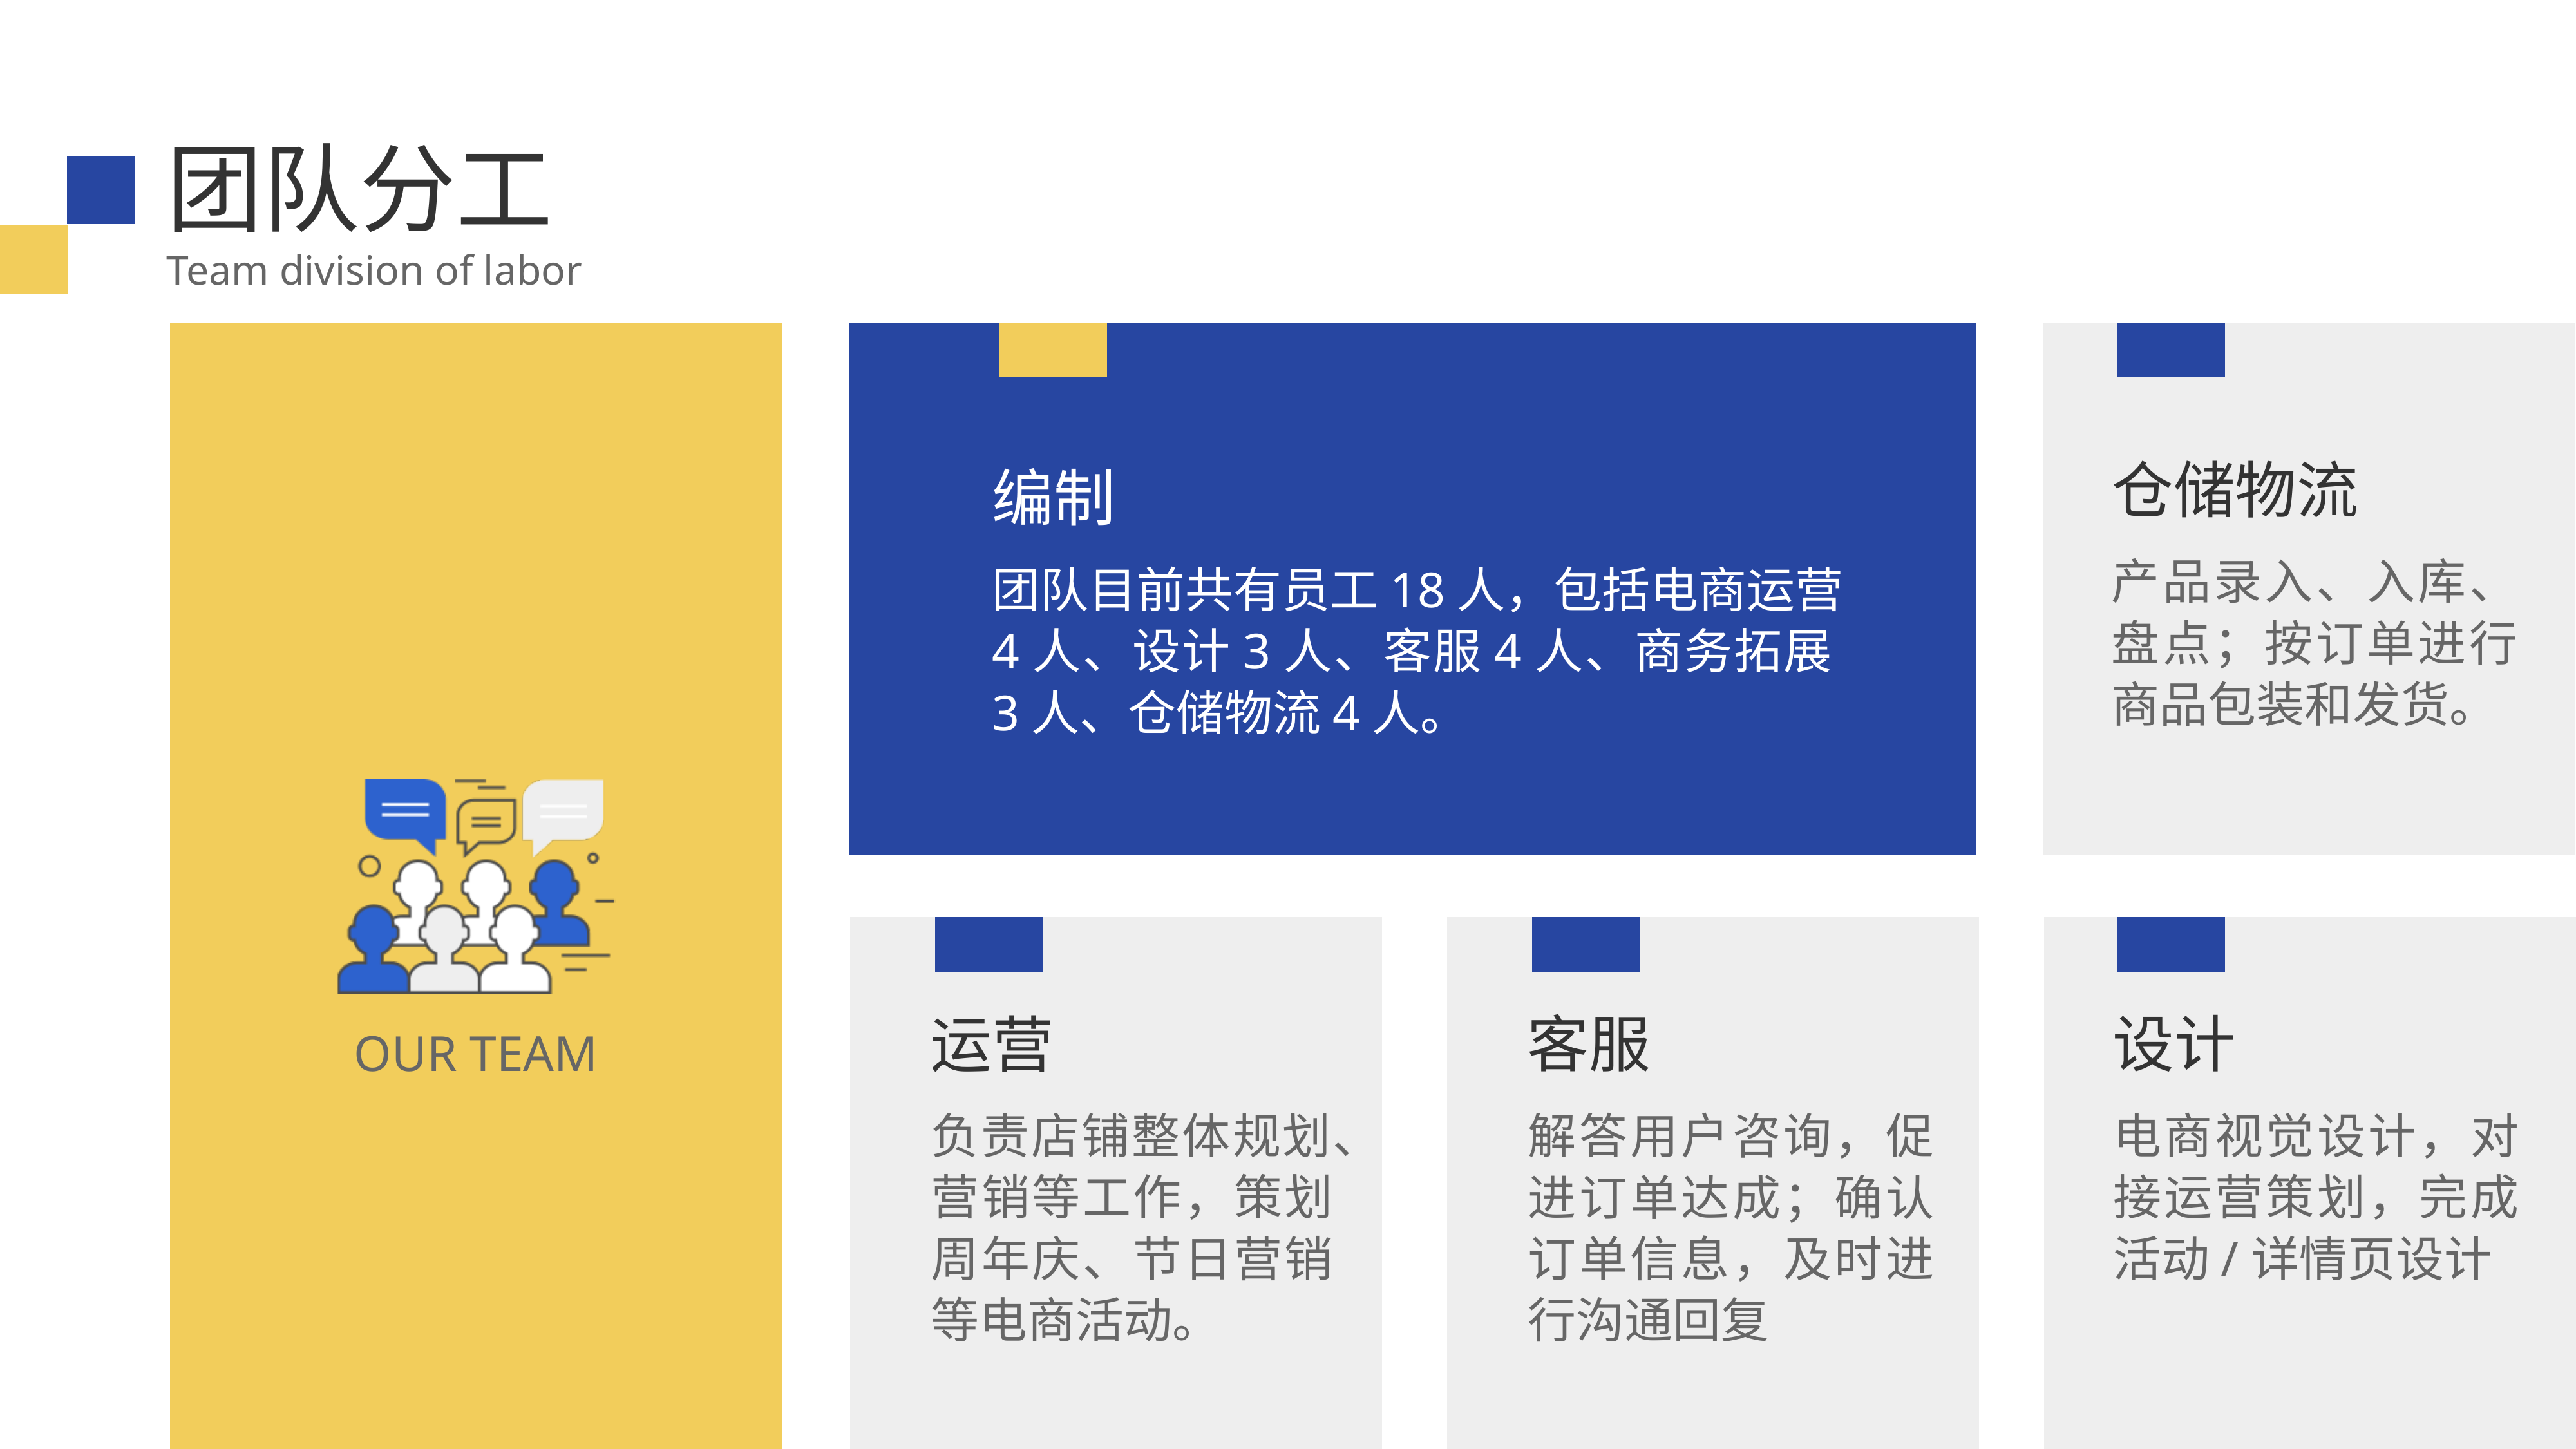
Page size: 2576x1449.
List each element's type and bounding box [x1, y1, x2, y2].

text_box [2043, 323, 2575, 855]
text_box [850, 917, 1382, 1449]
text_box [1447, 917, 1980, 1449]
text_box [170, 323, 782, 1449]
text_box [2044, 917, 2576, 1449]
text_box [849, 323, 1976, 855]
text_box [0, 150, 1046, 297]
